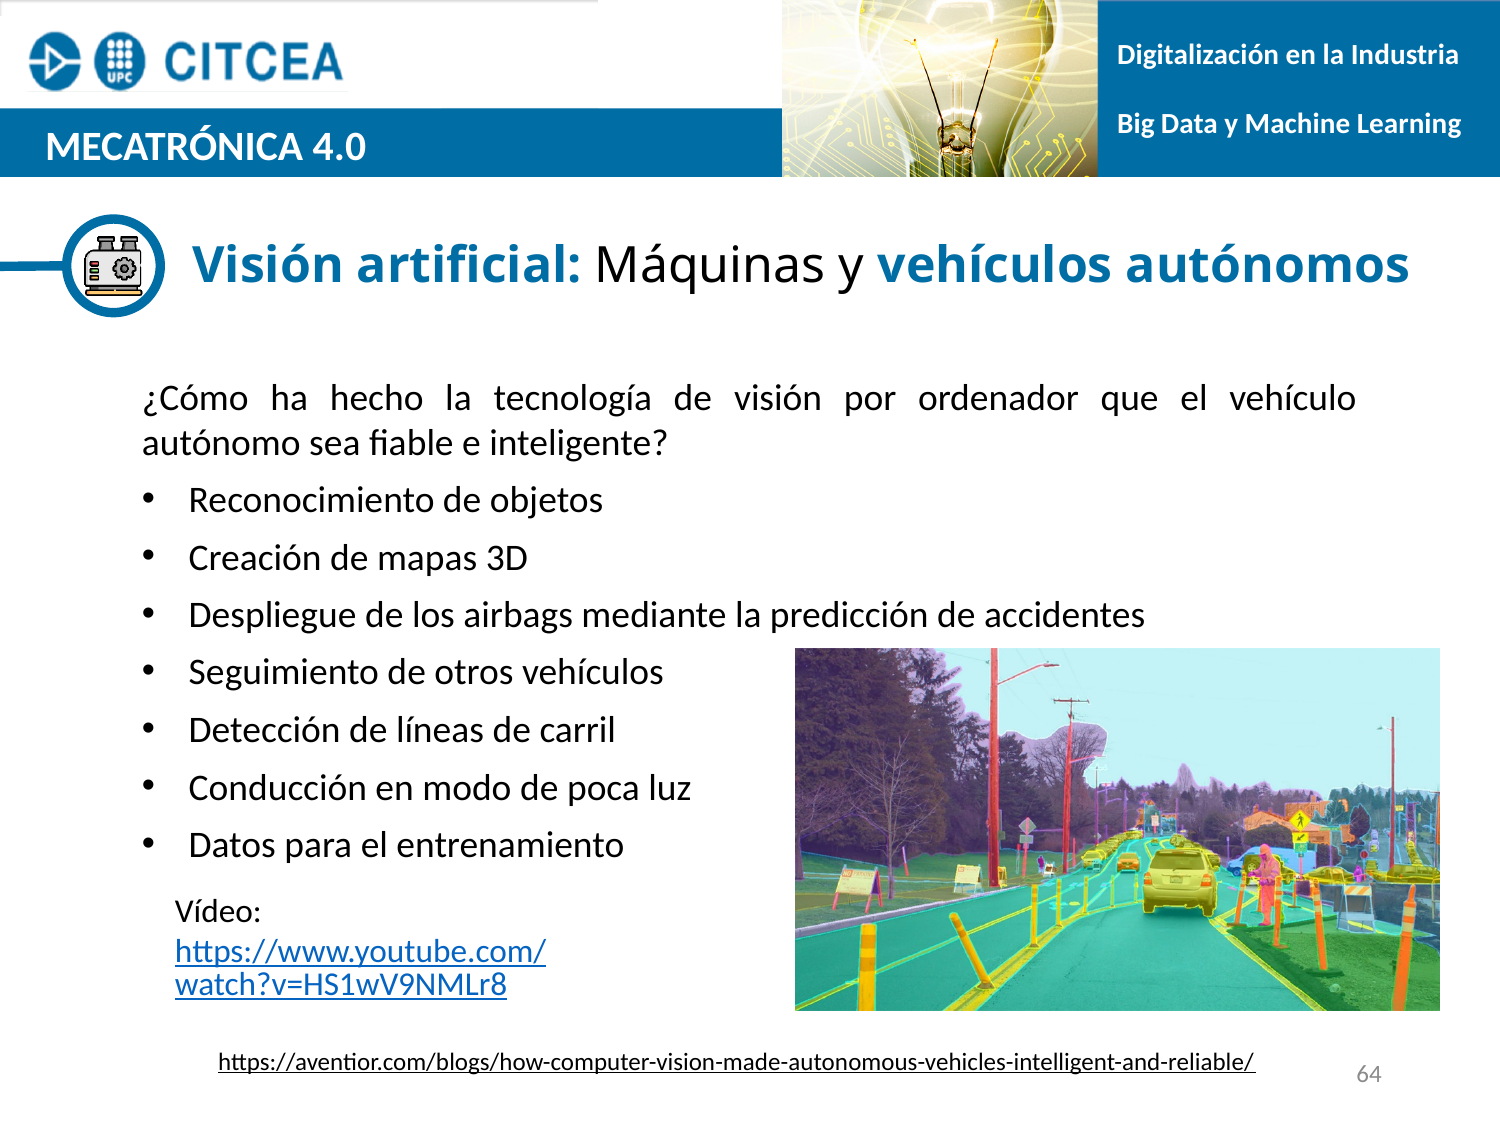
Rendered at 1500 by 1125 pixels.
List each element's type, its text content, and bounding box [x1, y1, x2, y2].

slide_number 64 [1059, 1042, 1397, 1103]
text_box ¿Cómo ha hecho la tecnología de visión por ordenador que el vehículo autónomo sea fiable e inteligente? Reconocimiento de objetos Creación de mapas 3D Despliegue de los airbags mediante la predicción de accidentes Seguimiento de otros vehículos Detección de líneas de carril Conducción en modo de poca luz Datos para el entrenamiento [127, 365, 1373, 873]
title Visión artificial: Máquinas y vehículos autónomos [177, 203, 1484, 329]
text_box Vídeo: https://www.youtube.com/watch?v=HS1wV9NMLr8 [160, 881, 568, 977]
text_box [66, 218, 161, 314]
picture [795, 648, 1440, 1011]
picture [0, 0, 598, 108]
picture [782, 0, 1500, 177]
picture [83, 236, 143, 296]
text_box https://aventior.com/blogs/how-computer-vision-made-autonomous-vehicles-intelligent-and-reliable/ [203, 1037, 1341, 1083]
